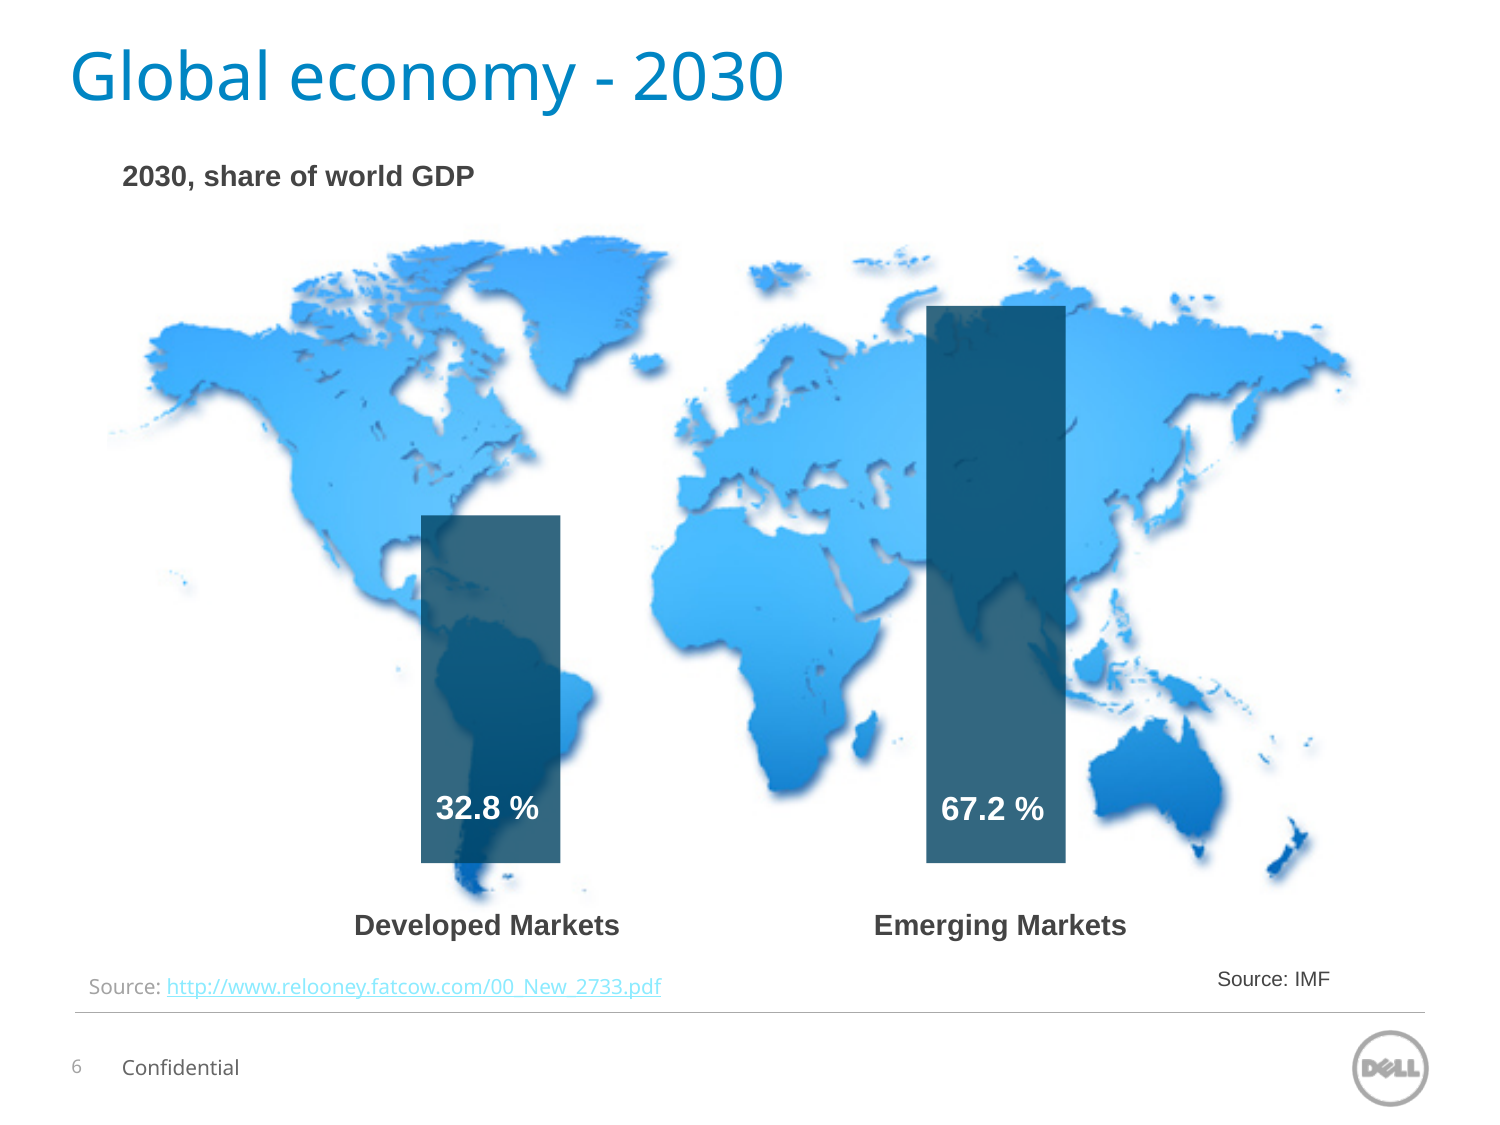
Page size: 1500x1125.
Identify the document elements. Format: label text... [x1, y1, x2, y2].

text_box 2030, share of world GDP [107, 150, 704, 174]
slide_number 6 [71, 1055, 115, 1080]
text_box Source: IMF [1202, 958, 1406, 998]
picture [1343, 1021, 1438, 1116]
picture [107, 175, 1381, 979]
title Global economy - 2030 [69, 42, 1422, 184]
text_box Confidential [121, 1054, 432, 1080]
footer Source: http://www.relooney.fatcow.com/00_New_2733.pdf [88, 958, 1193, 1017]
